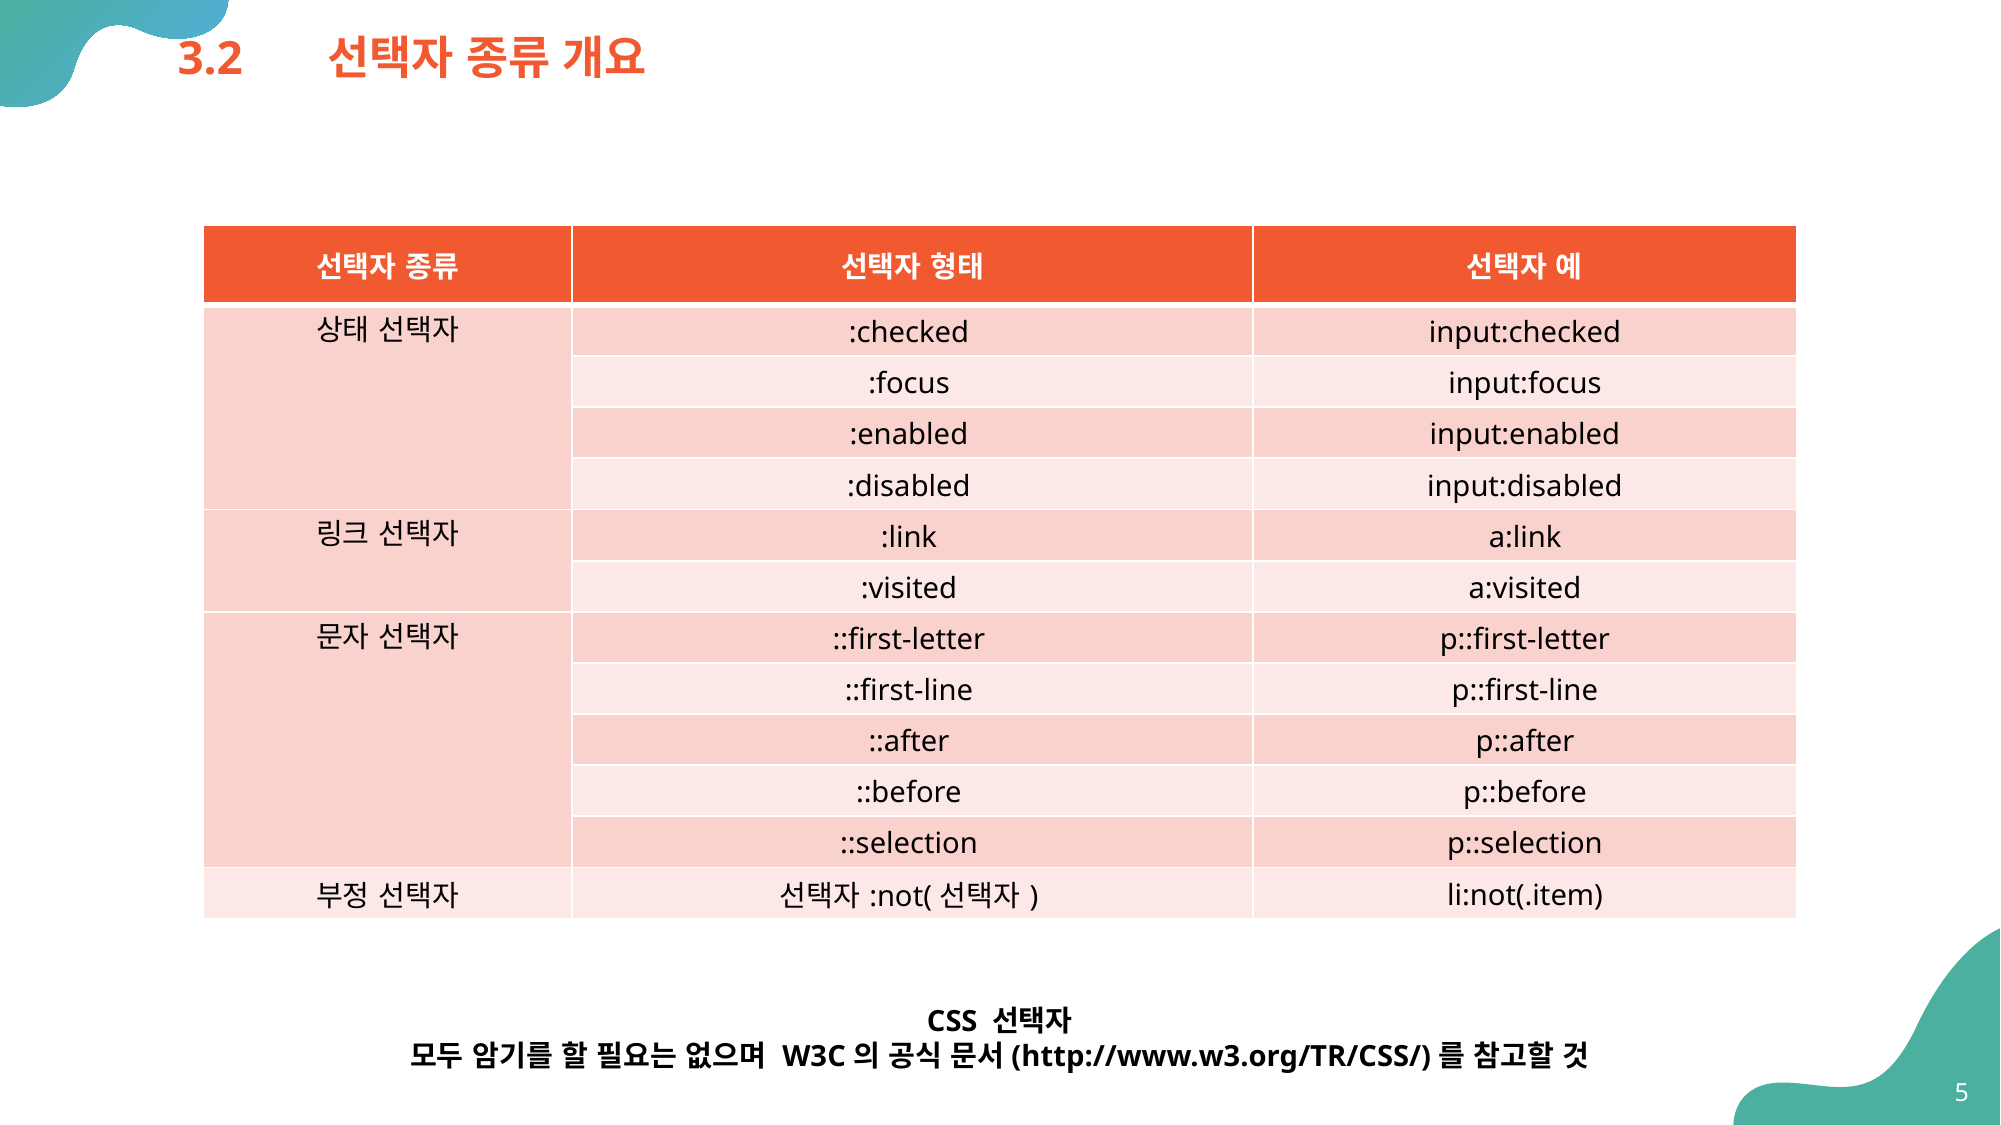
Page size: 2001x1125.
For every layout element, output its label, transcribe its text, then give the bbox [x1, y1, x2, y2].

table_cell 부정 선택자 [204, 868, 571, 918]
table_cell ::selection [573, 817, 1252, 867]
table_cell 선택자:not(선택자) [573, 868, 1252, 918]
text_box CSS 선택자 모두 암기를 할 필요는 없으며 W3C의 공식 문서(http://www.w3.org/TR/CSS/)를 참고할 것 [395, 994, 1605, 1080]
table_cell p::before [1254, 766, 1796, 815]
title 3.2 선택자 종류 개요 [162, 27, 2000, 93]
table_cell :enabled [573, 408, 1252, 457]
table_header 선택자 형태 [573, 226, 1252, 302]
table_cell input:disabled [1254, 459, 1796, 509]
table_cell input:enabled [1254, 408, 1796, 457]
table_cell p::first-letter [1254, 613, 1796, 662]
table_cell ::before [573, 766, 1252, 815]
table_header 선택자 종류 [204, 226, 571, 302]
table_cell 링크 선택자 [204, 510, 571, 611]
table_cell input:checked [1254, 308, 1796, 355]
table_cell a:visited [1254, 562, 1796, 611]
table_cell :disabled [573, 459, 1252, 509]
table_cell li:not(.item) [1254, 868, 1796, 918]
table_cell p::first-line [1254, 664, 1796, 713]
table_cell :link [573, 510, 1252, 560]
table_header 선택자 예 [1254, 226, 1796, 302]
table_cell input:focus [1254, 357, 1796, 406]
table_cell 상태 선택자 [204, 308, 571, 509]
table_cell ::first-letter [573, 613, 1252, 662]
table_cell :focus [573, 357, 1252, 406]
table_cell ::after [573, 715, 1252, 764]
table_cell p::after [1254, 715, 1796, 764]
table_cell :checked [573, 308, 1252, 355]
table_cell a:link [1254, 510, 1796, 560]
slide_number 5 [1917, 1063, 1984, 1124]
table_cell 문자 선택자 [204, 613, 571, 867]
table_cell ::first-line [573, 664, 1252, 713]
table_cell p::selection [1254, 817, 1796, 867]
table_cell :visited [573, 562, 1252, 611]
